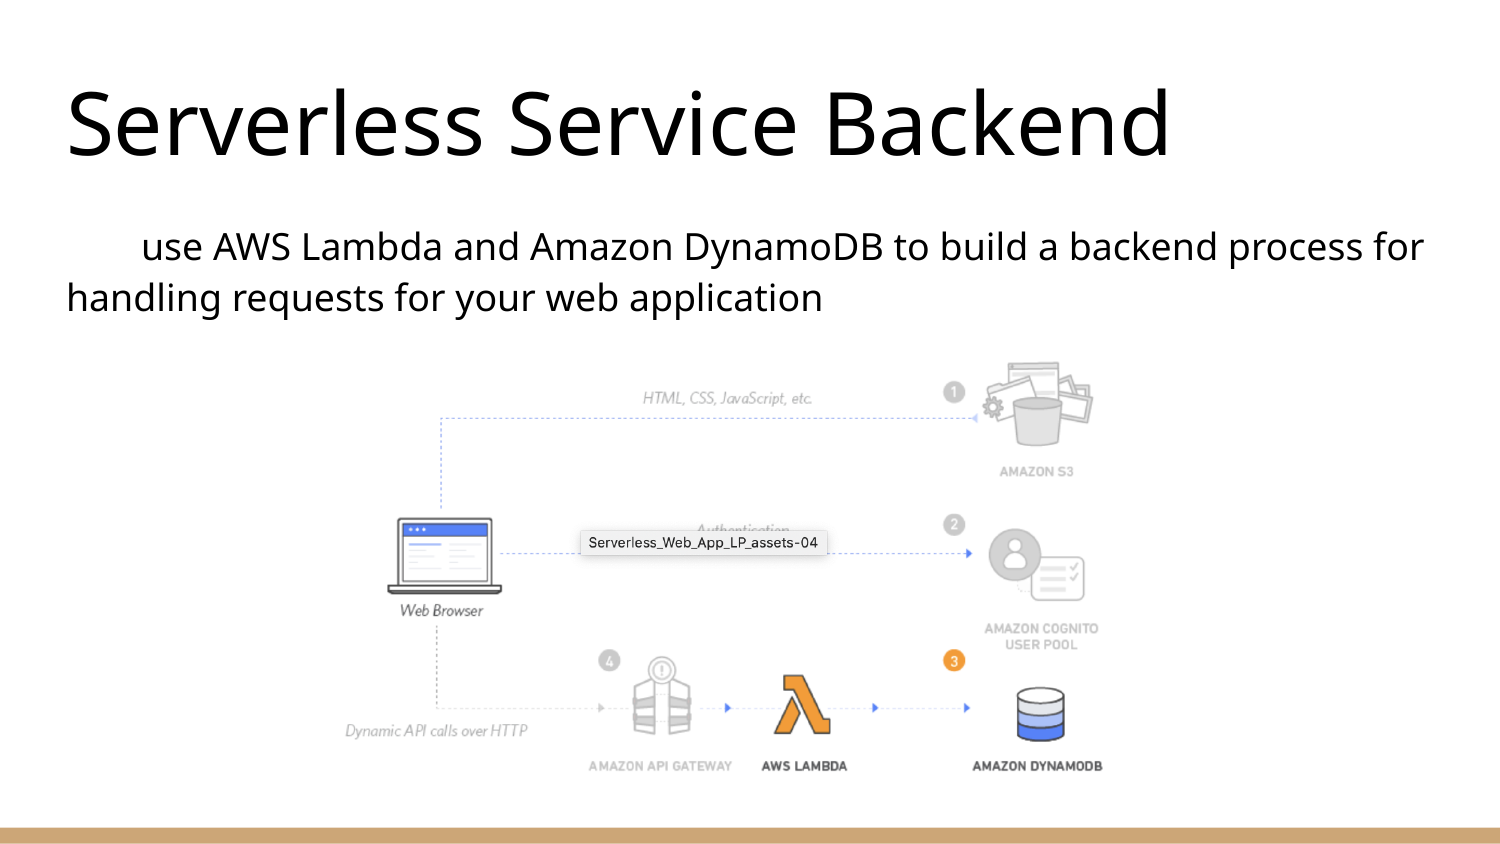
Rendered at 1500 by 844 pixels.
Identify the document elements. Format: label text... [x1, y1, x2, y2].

title Serverless Service Backend [51, 51, 1449, 189]
picture [296, 331, 1204, 812]
list use AWS Lambda and Amazon DynamoDB to build a backend process for handling requests for your web application [51, 200, 1449, 752]
